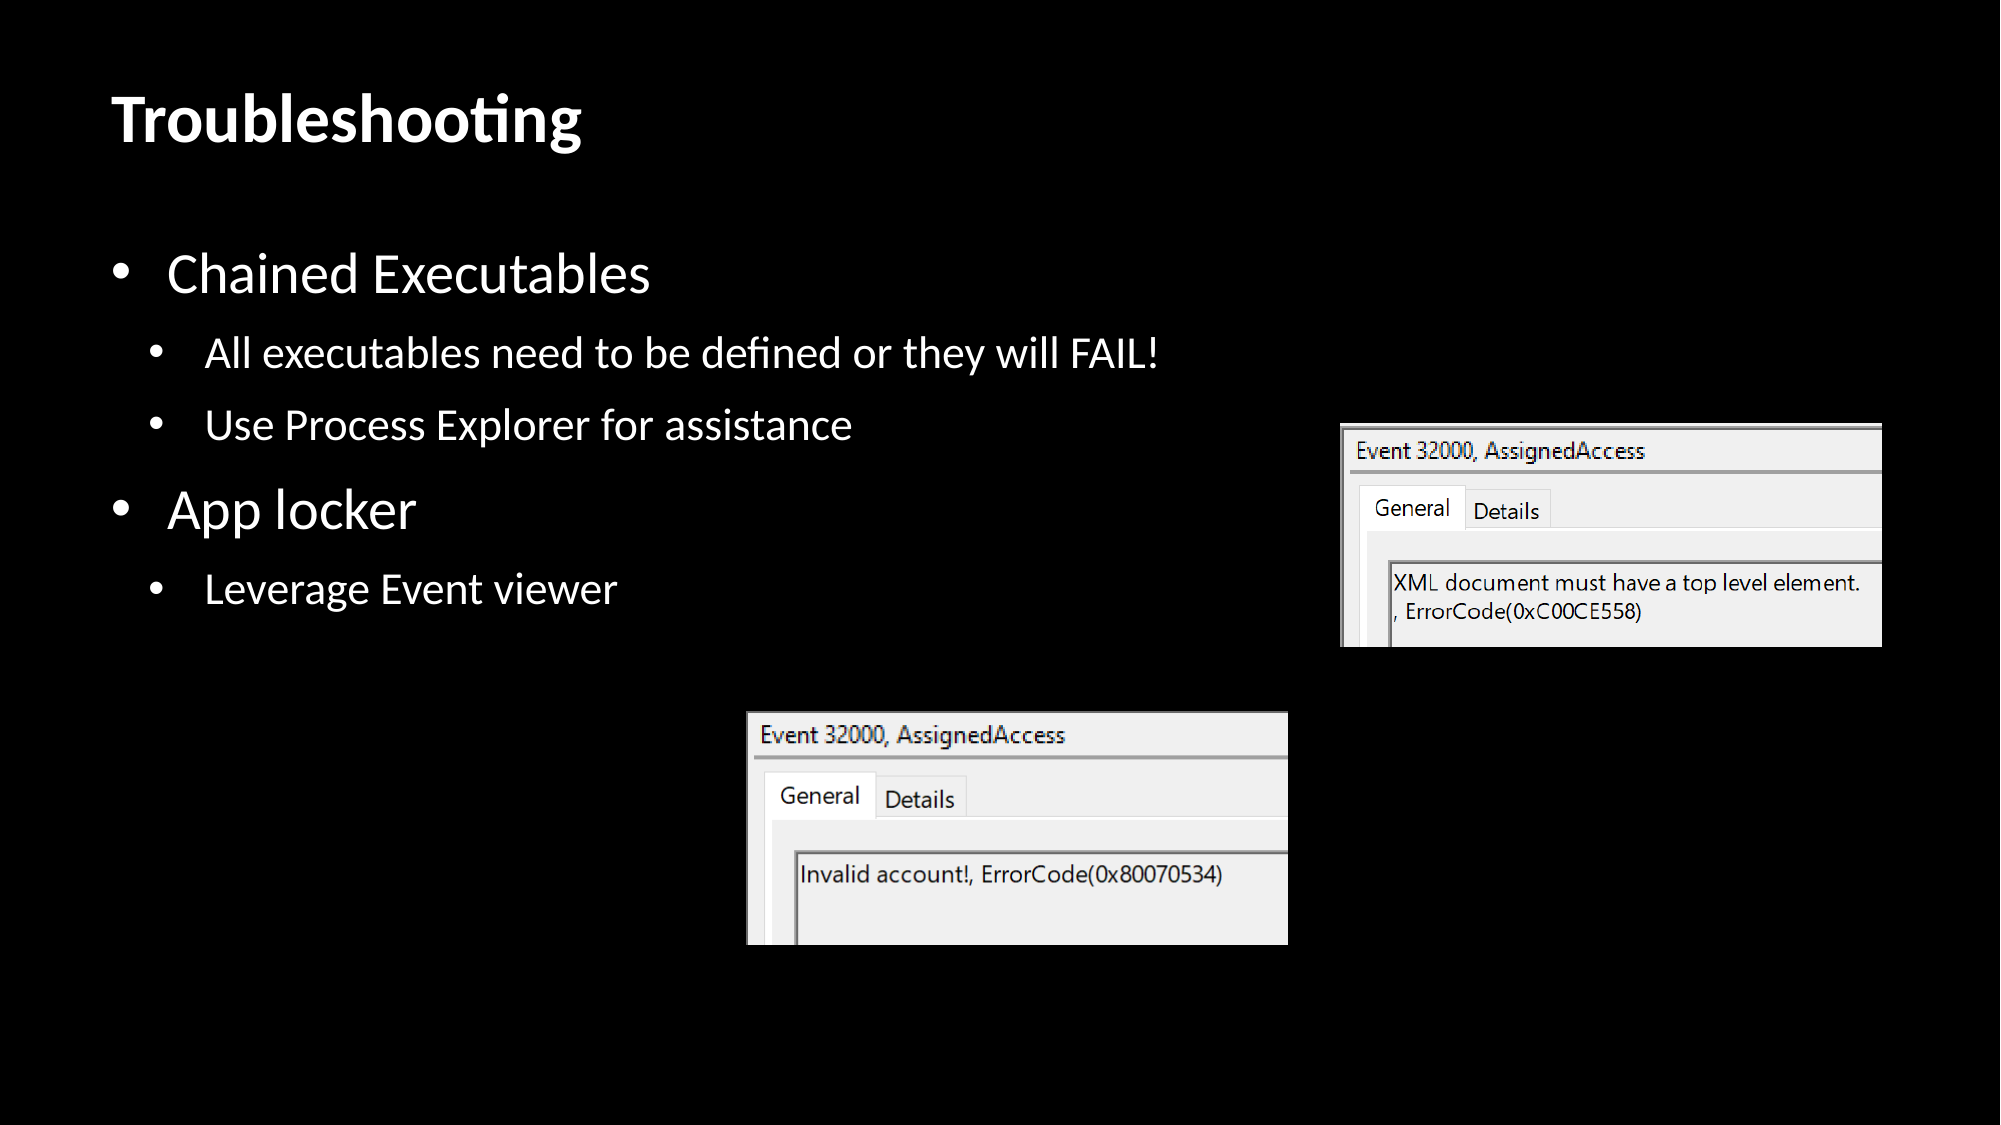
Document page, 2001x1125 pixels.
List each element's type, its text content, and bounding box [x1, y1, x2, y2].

picture [1340, 423, 1882, 647]
picture [746, 711, 1288, 945]
list Chained Executables All executables need to be defined or they will FAIL! Use Process Explorer for assistance App locker Leverage Event viewer [95, 235, 1399, 1029]
title Troubleshooting [96, 75, 1904, 166]
